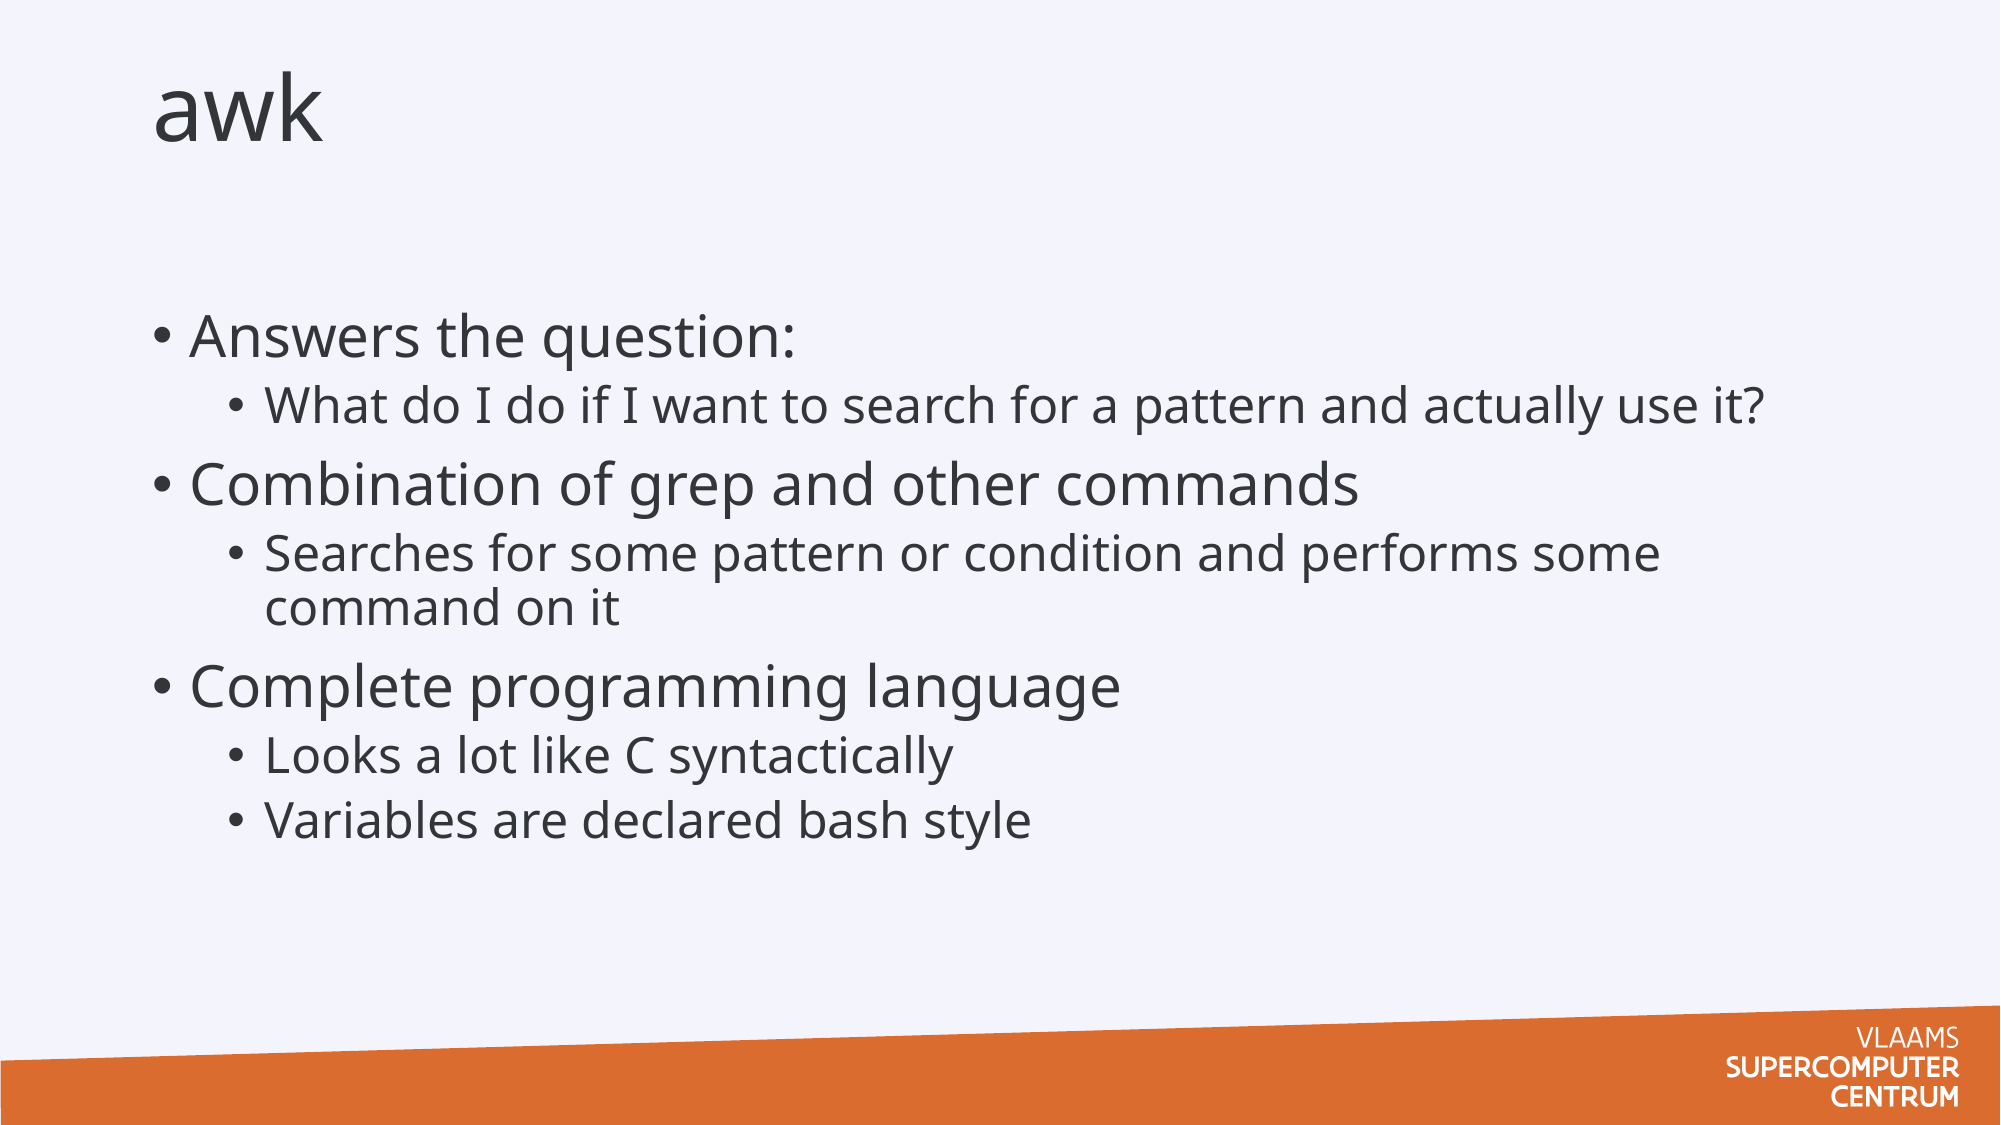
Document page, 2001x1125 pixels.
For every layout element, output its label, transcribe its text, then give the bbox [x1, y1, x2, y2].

list Answers the question: What do I do if I want to search for a pattern and actually use it? Combination of grep and other commands Searches for some pattern or condition and performs some command on it Complete programming language Looks a lot like C syntactically Variables are declared bash style [137, 299, 1863, 1014]
title awk [137, 3, 1863, 221]
picture [1725, 1021, 1960, 1117]
